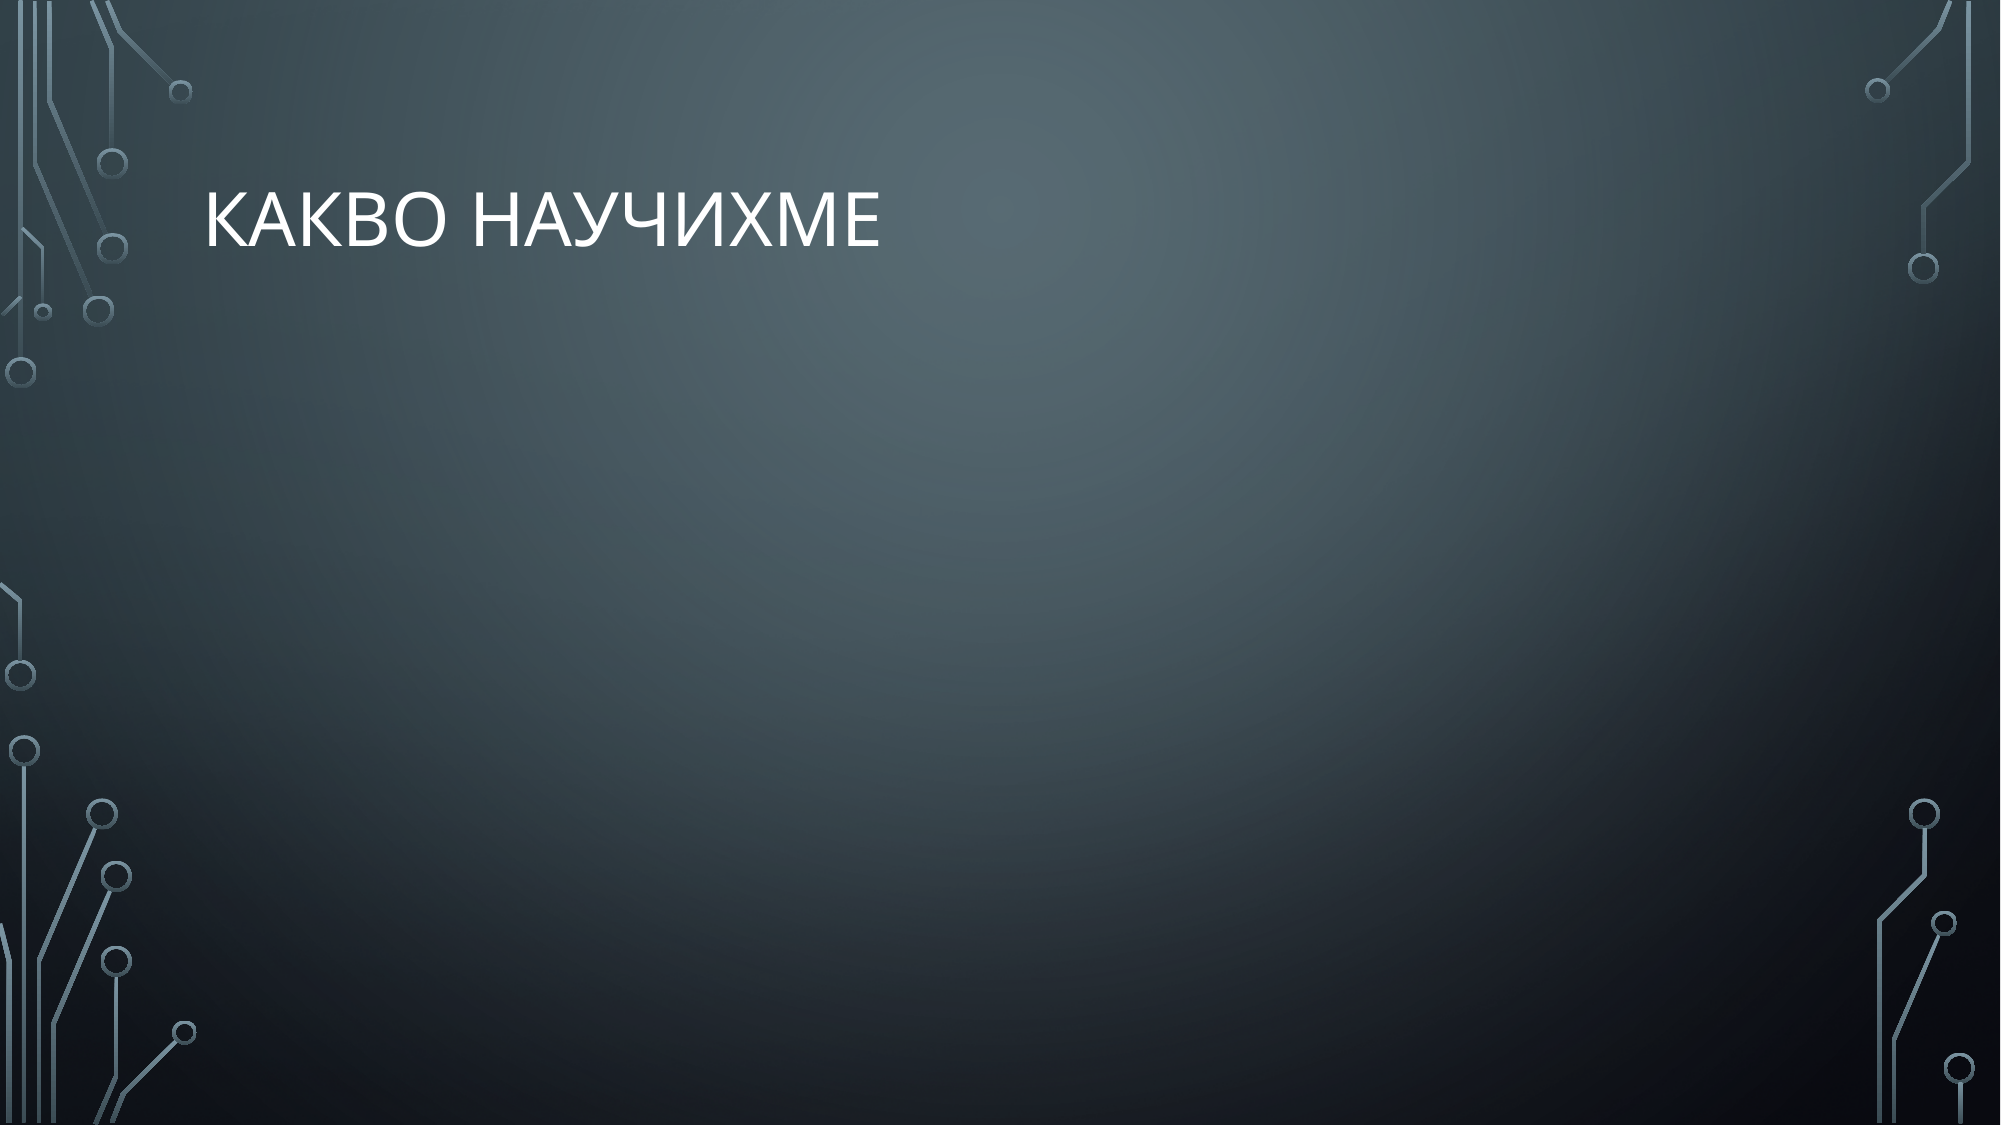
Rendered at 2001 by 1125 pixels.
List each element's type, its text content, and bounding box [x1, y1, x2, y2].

title Какво научихме [187, 101, 1813, 344]
